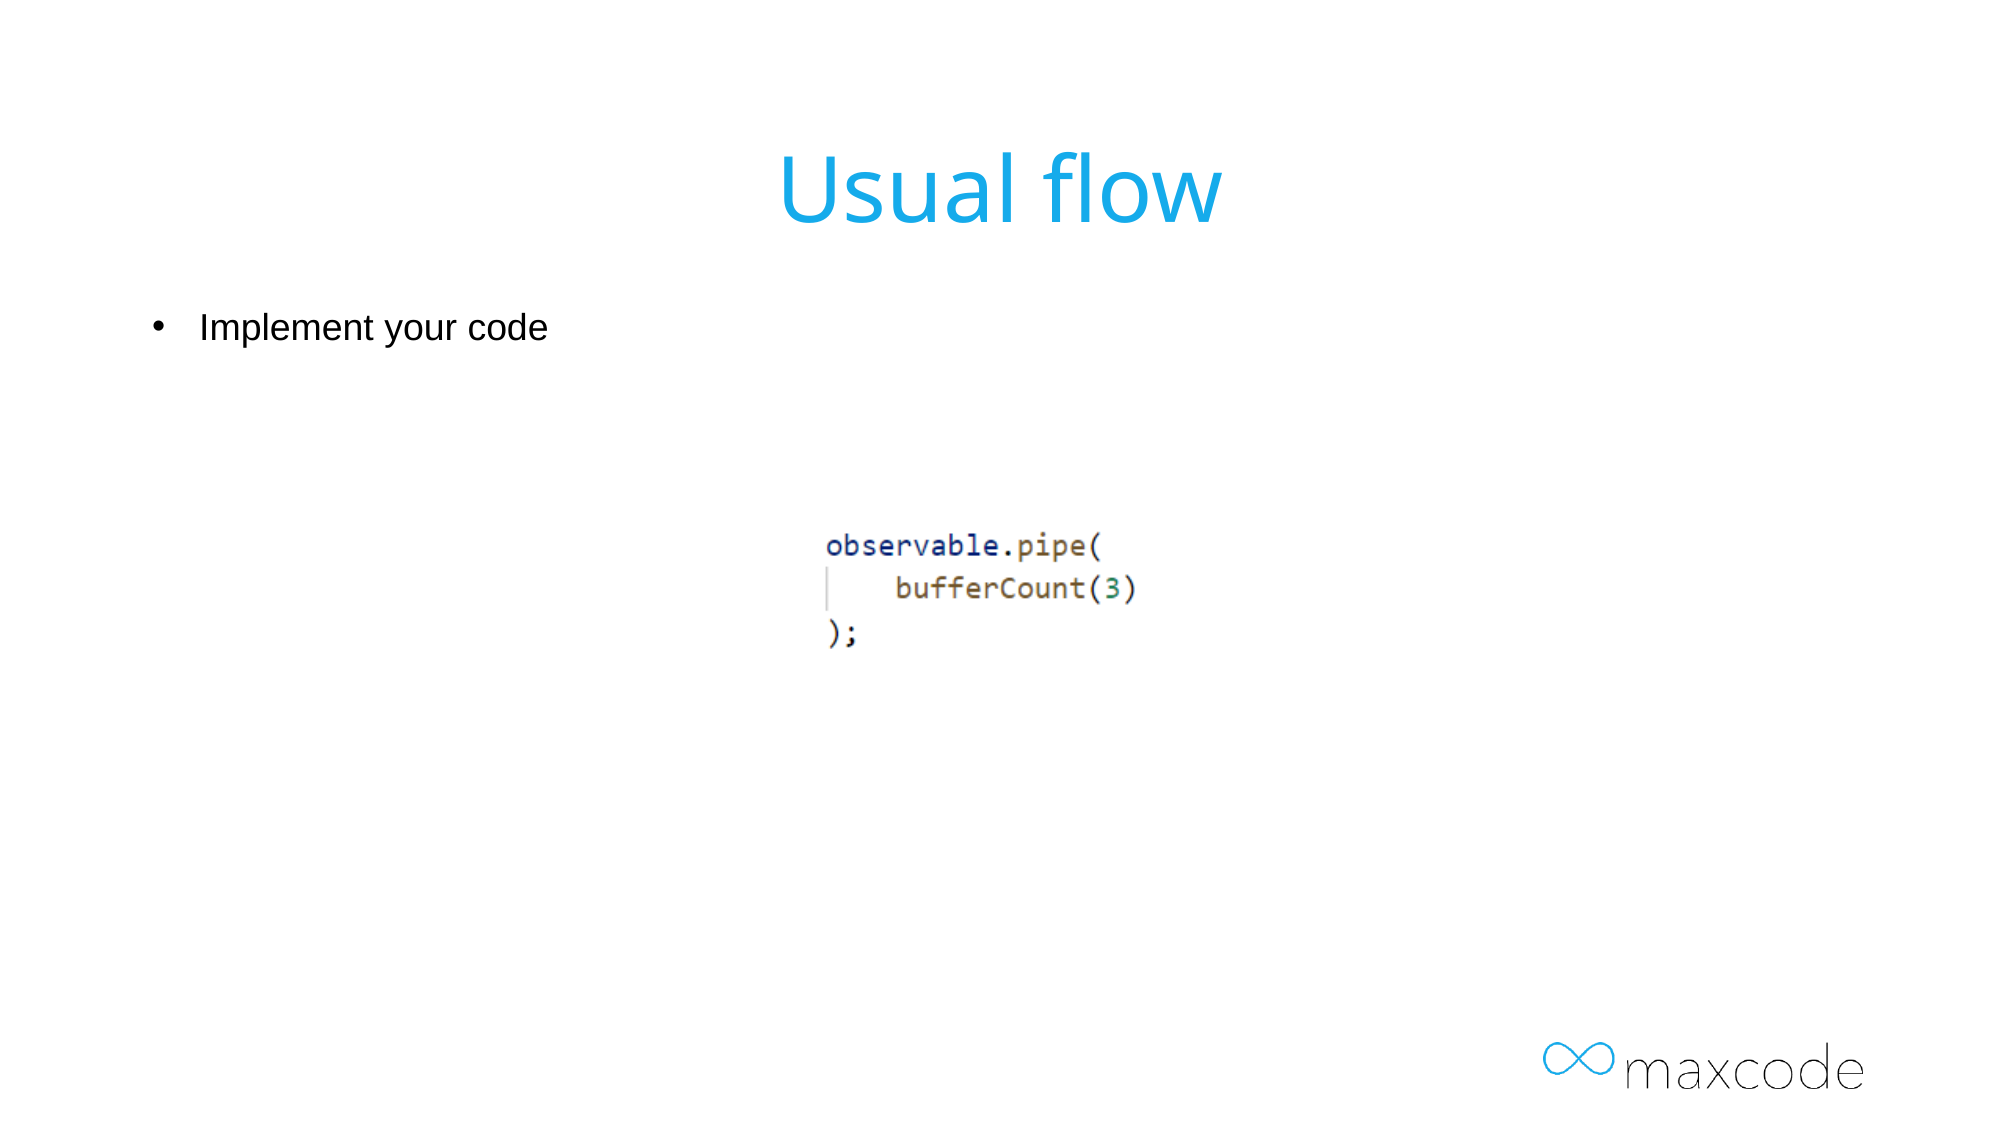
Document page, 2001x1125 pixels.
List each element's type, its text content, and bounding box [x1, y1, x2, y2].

title Usual flow [137, 108, 1863, 278]
picture [771, 507, 1229, 690]
picture [1543, 1042, 1863, 1089]
text_box Implement your code [137, 295, 1536, 356]
